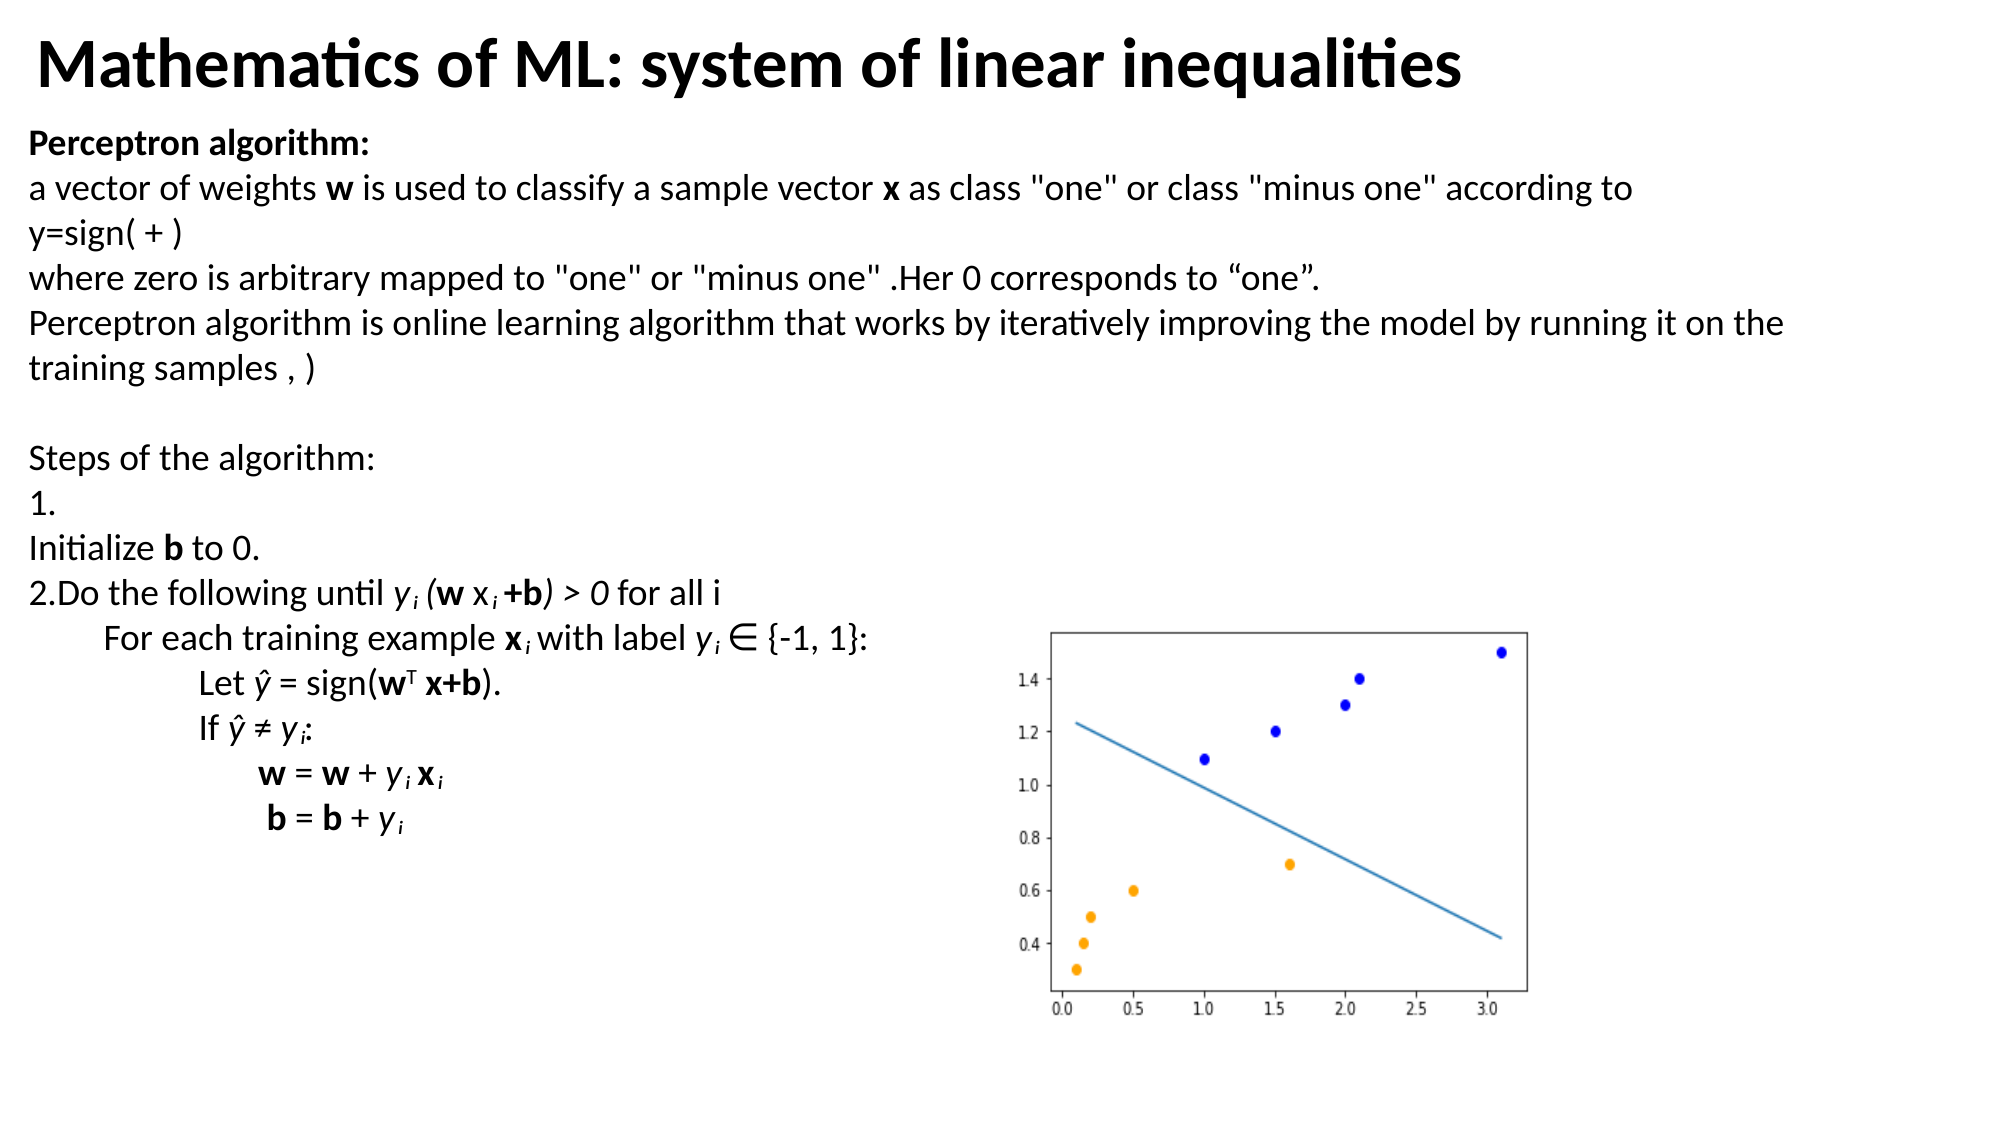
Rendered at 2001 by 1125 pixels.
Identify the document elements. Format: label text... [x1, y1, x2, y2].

text_box Mathematics of ML: system of linear inequalities [21, 9, 1481, 110]
picture [1008, 616, 1541, 1030]
text_box [204, 160, 1753, 303]
